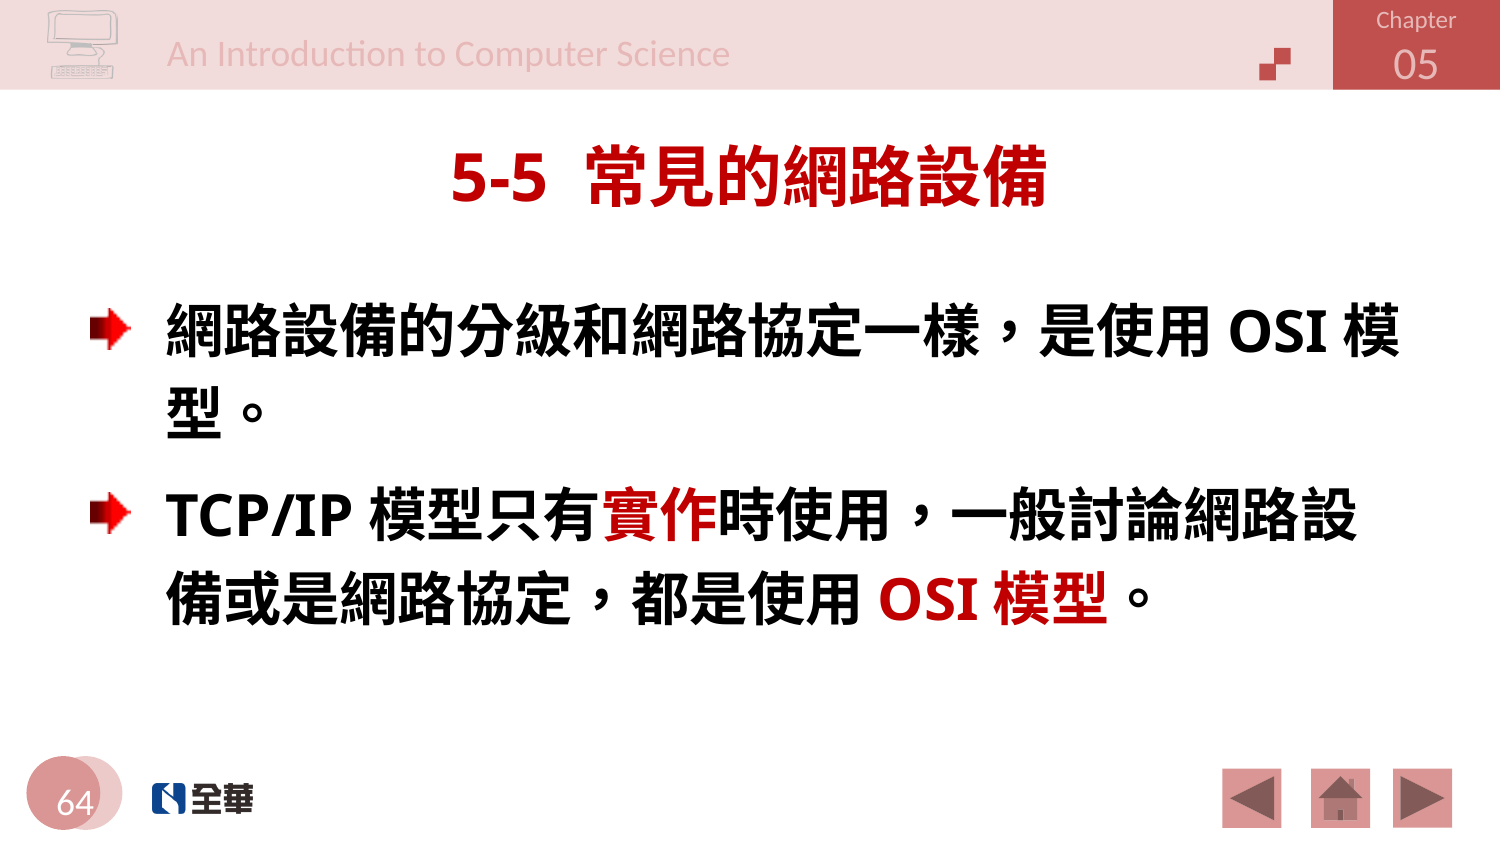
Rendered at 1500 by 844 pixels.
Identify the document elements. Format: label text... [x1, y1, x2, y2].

list 網路設備的分級和網路協定一樣，是使用OSI模型。 TCP/IP模型只有實作時使用，一般討論網路設備或是網路協定，都是使用OSI模型。 [75, 272, 1425, 754]
picture [152, 783, 253, 814]
picture [90, 492, 131, 534]
picture [47, 10, 118, 79]
title 5-5 常見的網路設備 [75, 104, 1425, 245]
picture [90, 308, 131, 350]
